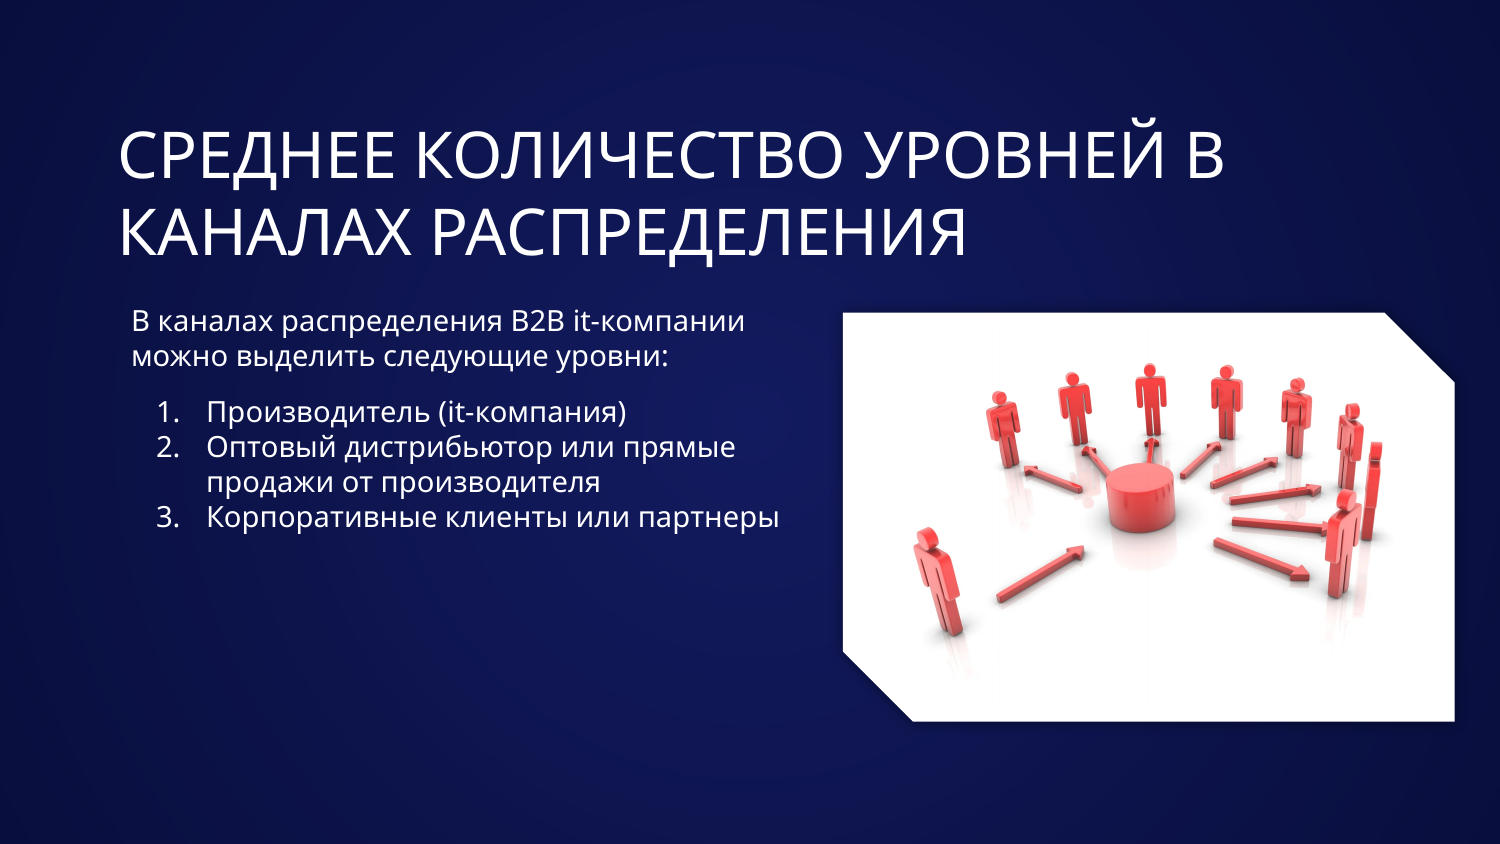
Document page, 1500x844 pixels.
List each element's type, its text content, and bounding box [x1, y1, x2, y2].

list В каналах распределения B2B it-компании можно выделить следующие уровни: Производитель (it-компания) Оптовый дистрибьютор или прямые продажи от производителя Корпоративные клиенты или партнеры [115, 287, 838, 659]
picture [0, 0, 1500, 844]
title СРЕДНЕЕ КОЛИЧЕСТВО УРОВНЕЙ В КАНАЛАХ РАСПРЕДЕЛЕНИЯ [102, 98, 1259, 422]
